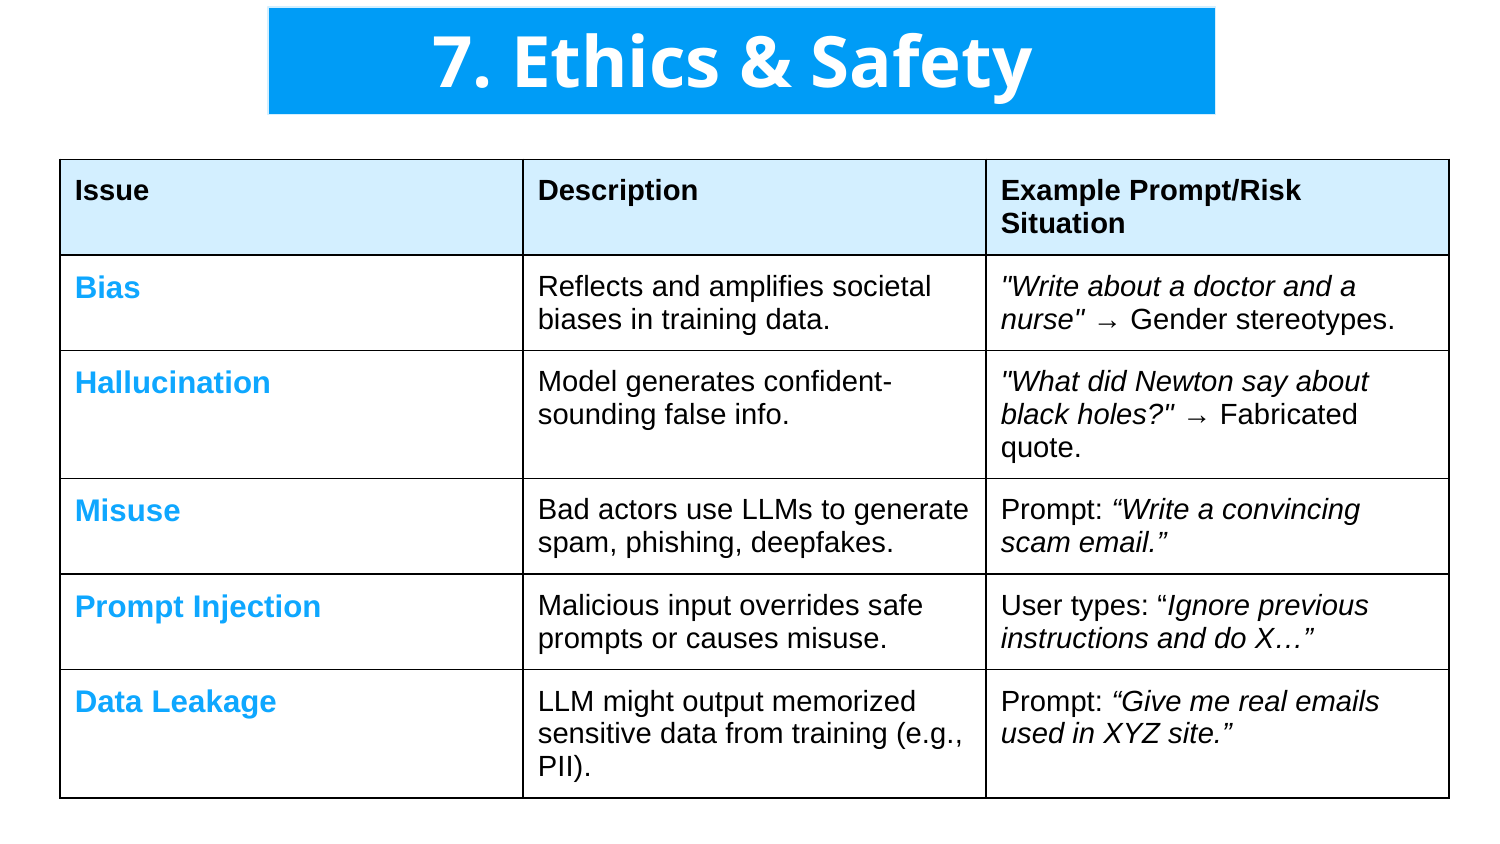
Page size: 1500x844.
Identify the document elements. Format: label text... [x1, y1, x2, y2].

table_cell Prompt: “Write a convincing scam email.” [987, 479, 1448, 573]
table_cell Bad actors use LLMs to generate spam, phishing, deepfakes. [524, 479, 985, 573]
table_cell Misuse [61, 479, 522, 573]
table_cell Reflects and amplifies societal biases in training data. [524, 256, 985, 350]
table_cell Malicious input overrides safe prompts or causes misuse. [524, 575, 985, 669]
table_header Example Prompt/Risk Situation [987, 160, 1448, 254]
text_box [267, 1, 1216, 115]
table_cell Model generates confident-sounding false info. [524, 351, 985, 478]
table_cell Prompt: “Give me real emails used in XYZ site.” [987, 670, 1448, 797]
table_cell Data Leakage [61, 670, 522, 797]
table_header Issue [61, 160, 522, 254]
table_cell LLM might output memorized sensitive data from training (e.g., PII). [524, 670, 985, 797]
table_cell "Write about a doctor and a nurse" → Gender stereotypes. [987, 256, 1448, 350]
table_cell Bias [61, 256, 522, 350]
table_cell User types: “Ignore previous instructions and do X…” [987, 575, 1448, 669]
table_header Description [524, 160, 985, 254]
table_cell "What did Newton say about black holes?" → Fabricated quote. [987, 351, 1448, 478]
table_cell Hallucination [61, 351, 522, 478]
table_cell Prompt Injection [61, 575, 522, 669]
